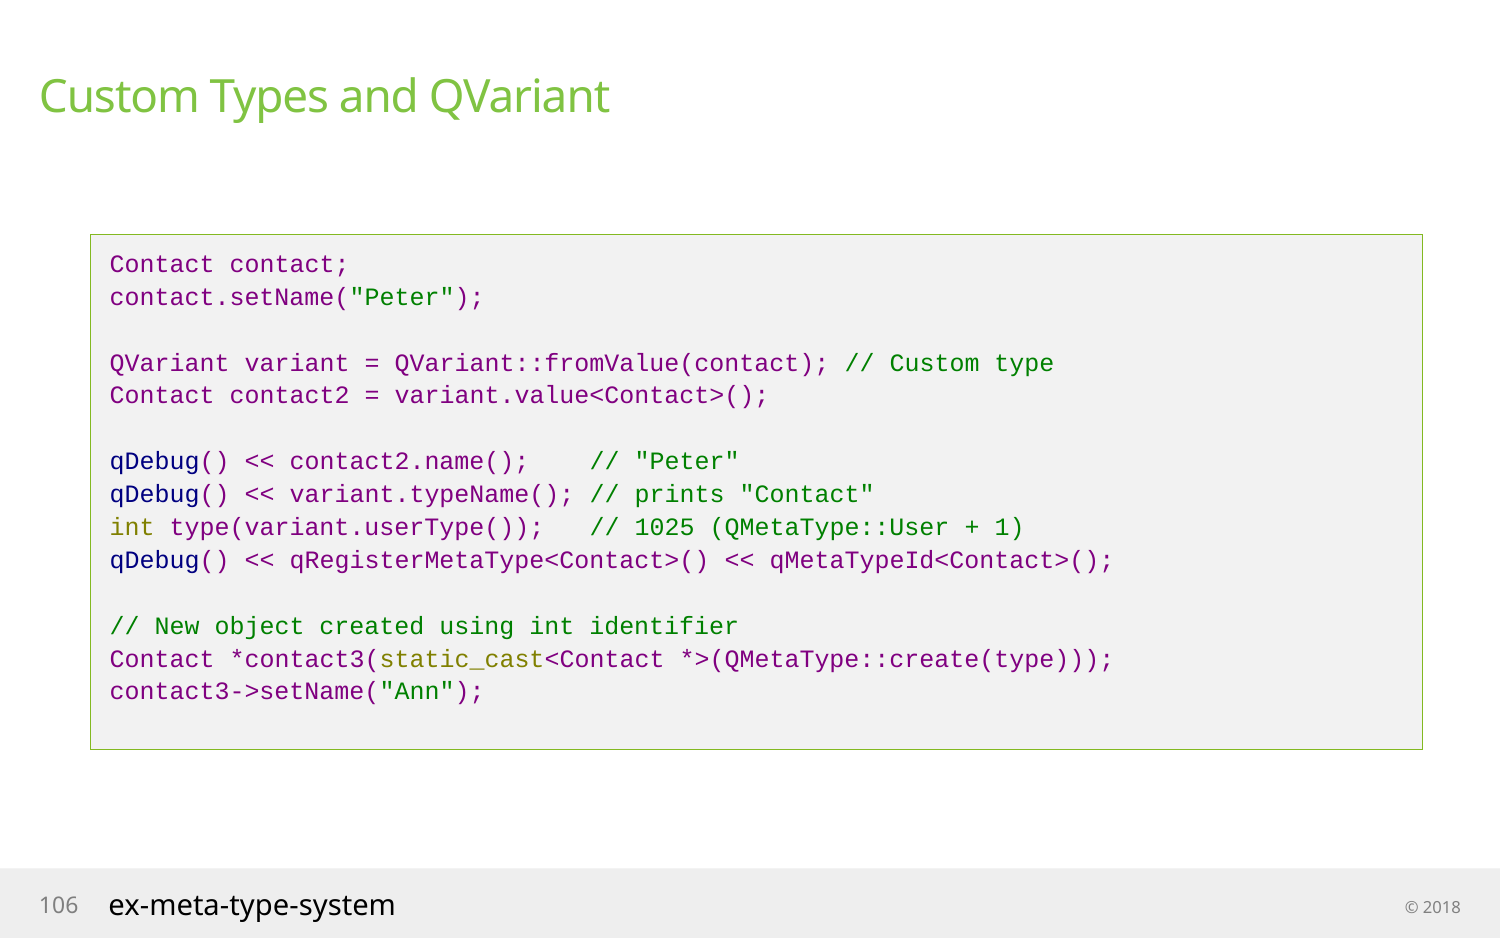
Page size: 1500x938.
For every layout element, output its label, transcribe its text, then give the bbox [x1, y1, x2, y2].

slide_number 106 [39, 892, 410, 921]
footer © 2018 [1188, 896, 1461, 917]
title Custom Types and QVariant [39, 66, 1052, 195]
text_box ex-meta-type-system [93, 894, 795, 927]
text_box Contact contact; contact.setName("Peter"); QVariant variant = QVariant::fromValue(contact); // Custom type Contact contact2 = variant.value<Contact>(); qDebug() << contact2.name(); // "Peter" qDebug() << variant.typeName(); // prints "Contact" int type(variant.userType()); // 1025 (QMetaType::User + 1) qDebug() << qRegisterMetaType<Contact>() << qMetaTypeId<Contact>(); // New object created using int identifier Contact *contact3(static_cast<Contact *>(QMetaType::create(type))); contact3->setName("Ann"); [90, 234, 1423, 750]
